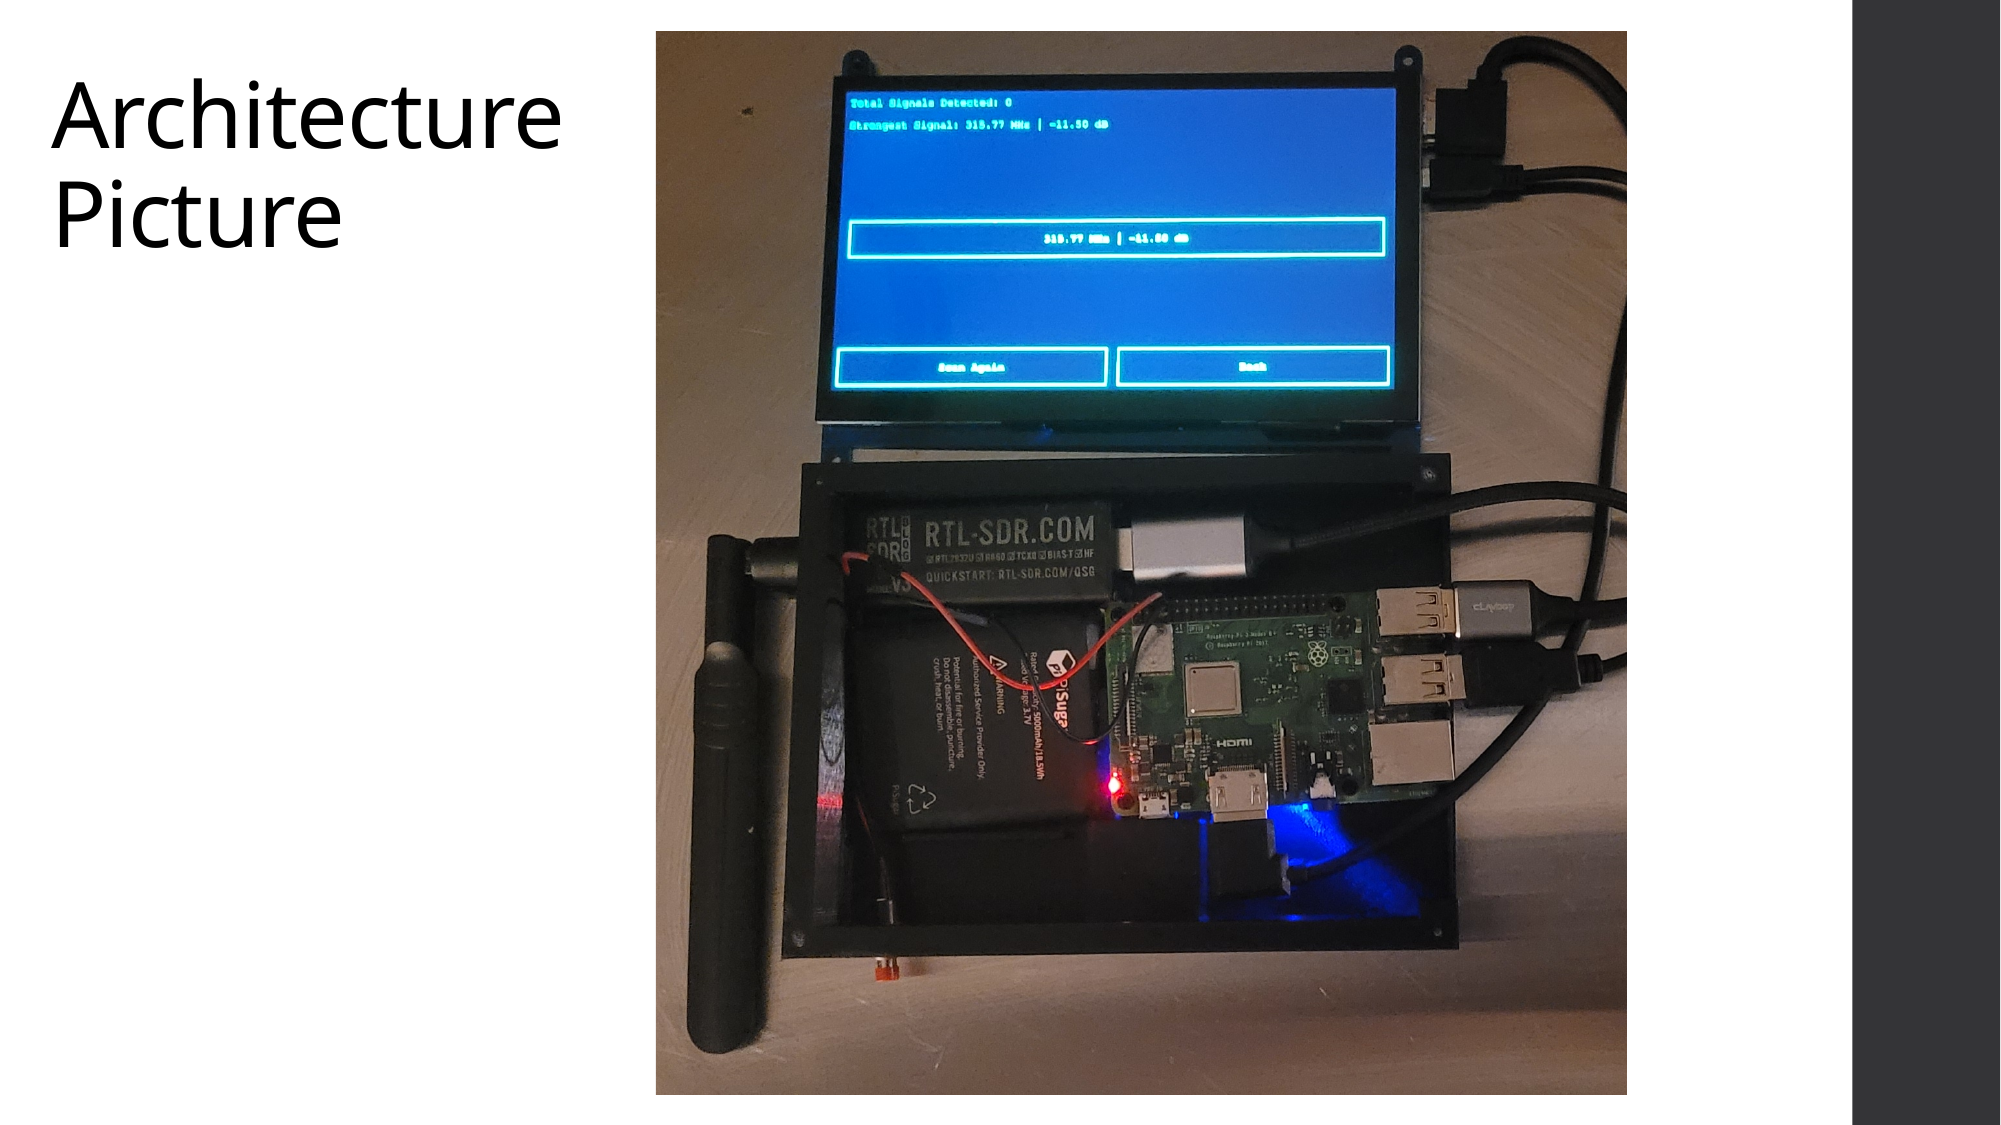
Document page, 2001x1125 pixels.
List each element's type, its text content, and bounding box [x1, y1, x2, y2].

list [655, 30, 1628, 1095]
title Architecture Picture [35, 57, 648, 275]
